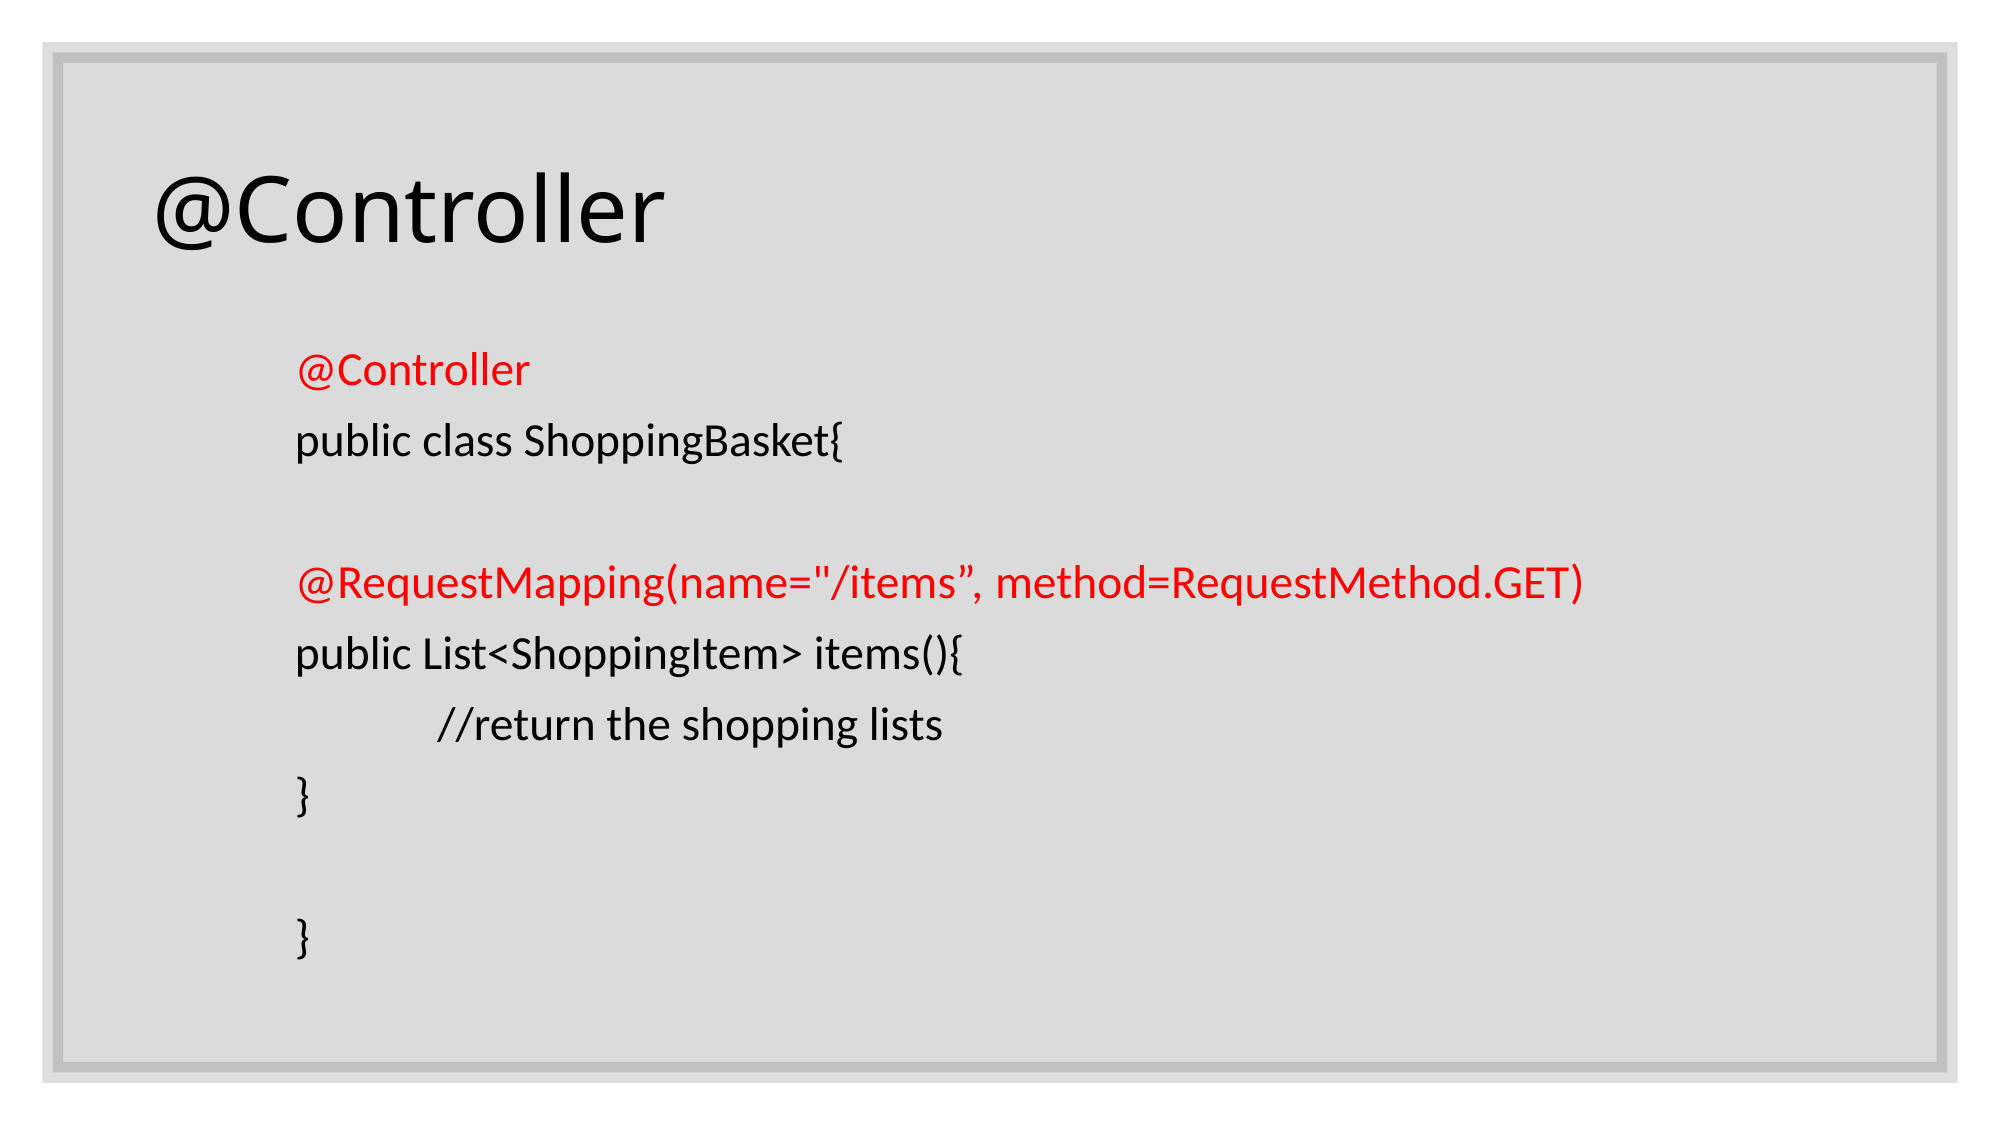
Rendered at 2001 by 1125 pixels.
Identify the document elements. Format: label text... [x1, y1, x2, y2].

title @Controller [137, 103, 1863, 322]
list @Controller public class ShoppingBasket{ @RequestMapping(name="/items”, method=RequestMethod.GET) public List<ShoppingItem> items(){ //return the shopping lists } } [137, 337, 1863, 973]
text_box [52, 51, 1948, 1073]
